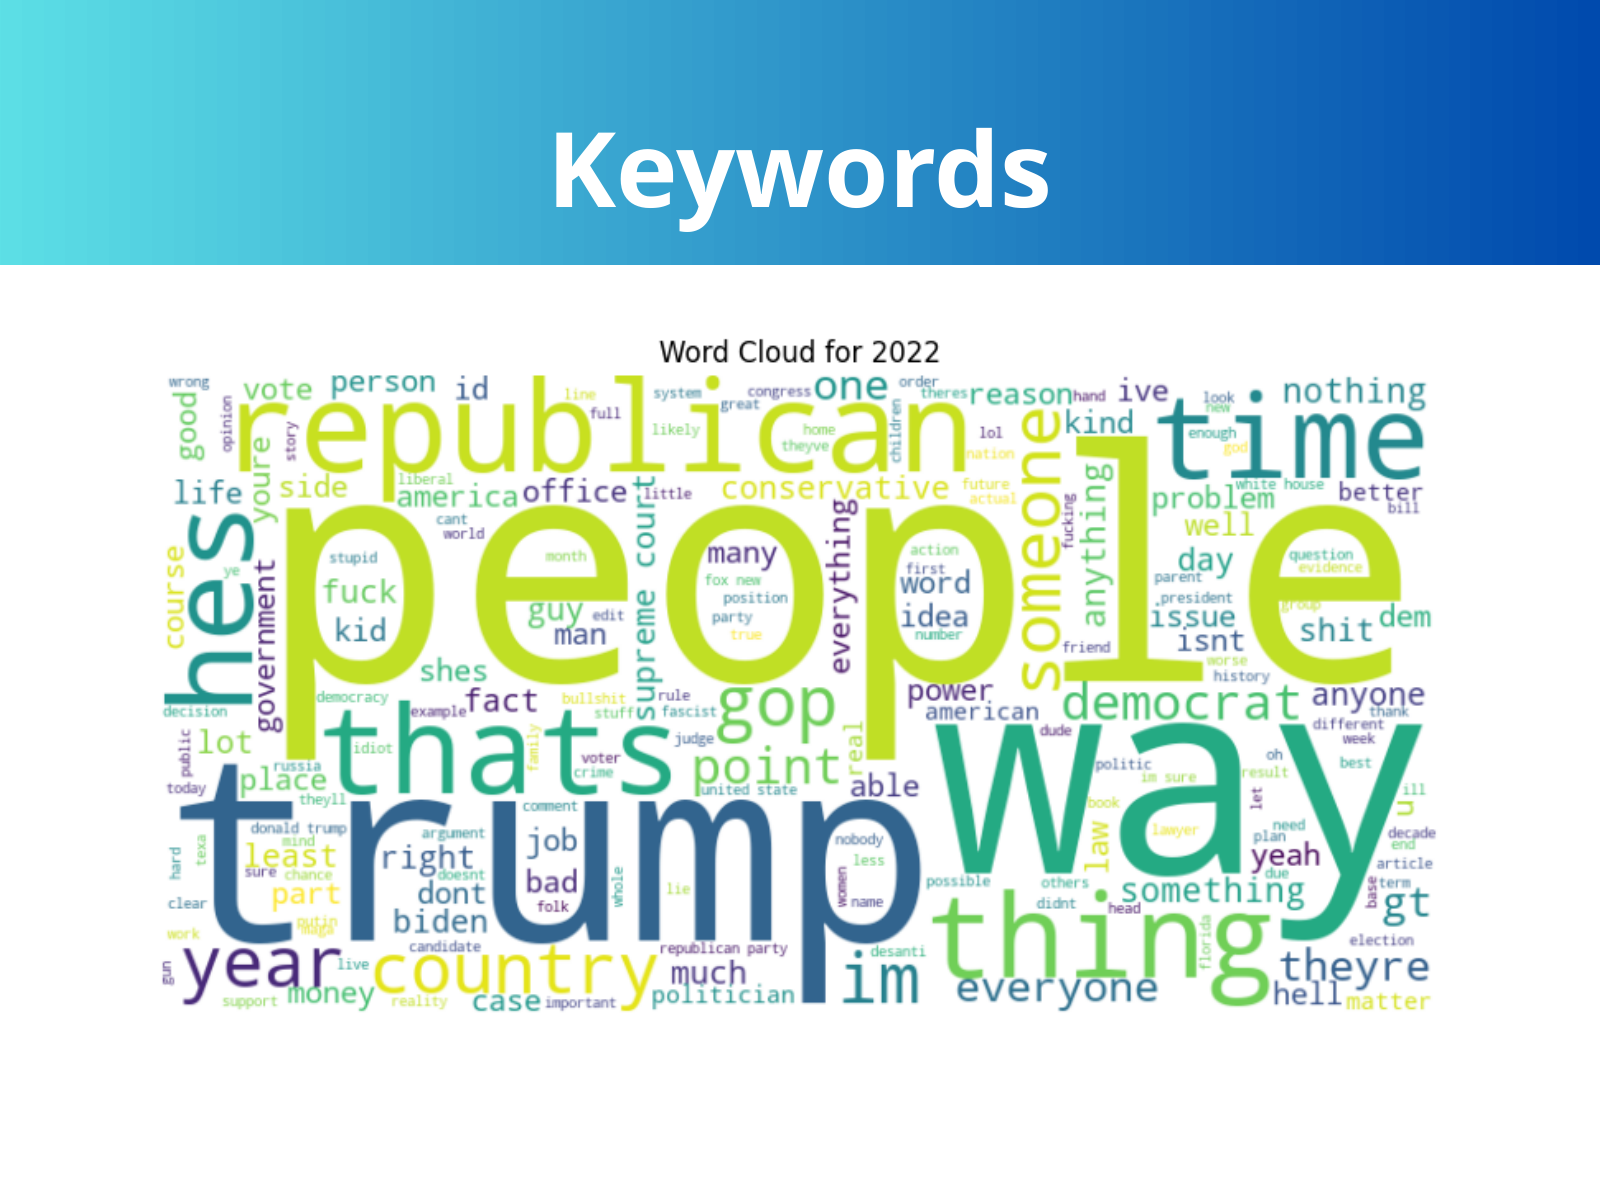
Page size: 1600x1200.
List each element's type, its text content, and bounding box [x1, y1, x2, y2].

text_box [0, 0, 1600, 265]
text_box Keywords [545, 52, 1055, 228]
text_box Dataset [120, 265, 989, 271]
text_box [145, 323, 1454, 1031]
